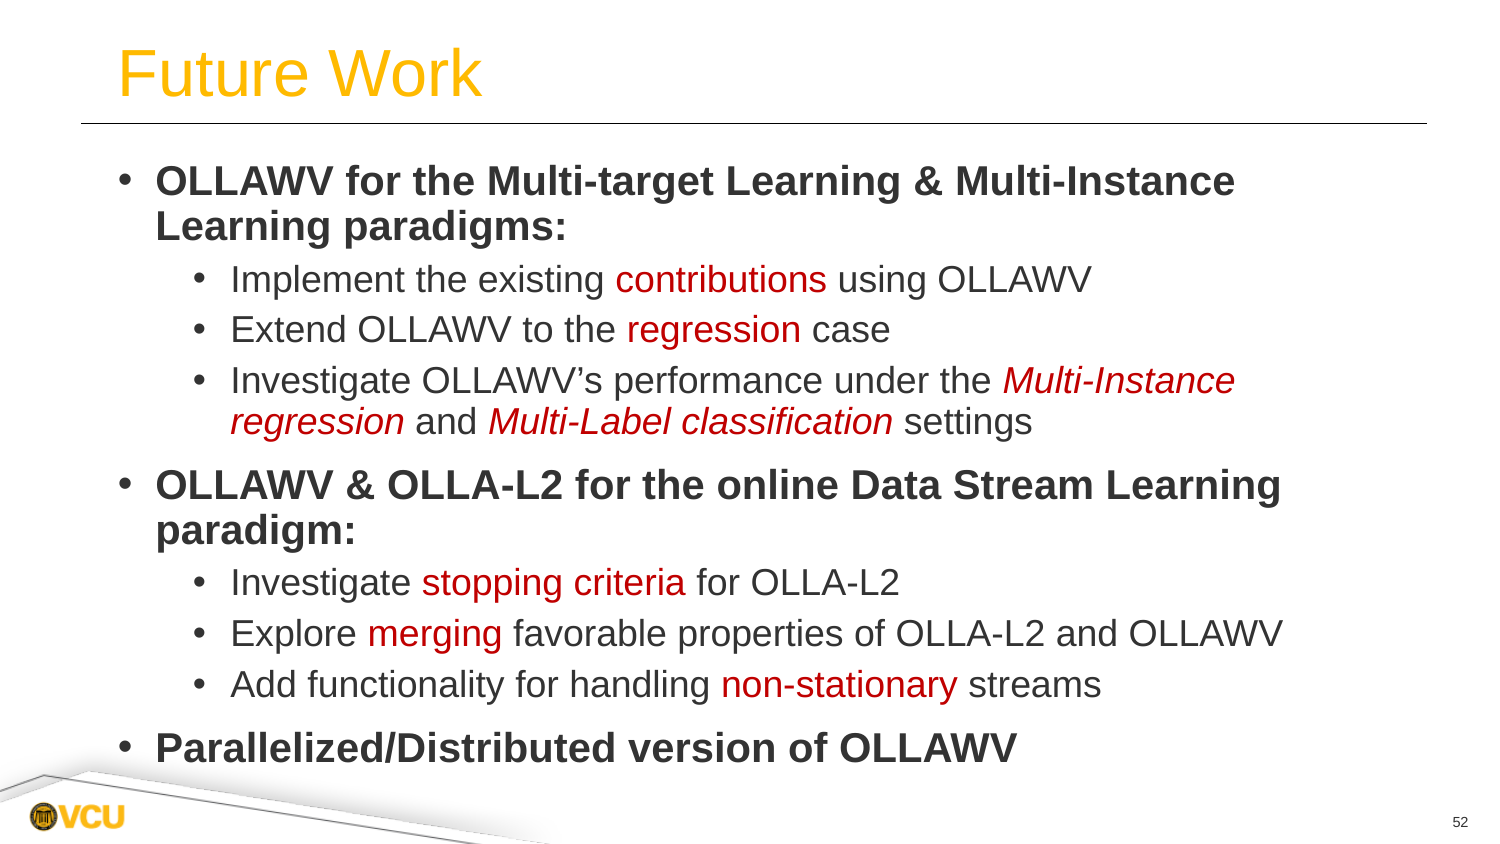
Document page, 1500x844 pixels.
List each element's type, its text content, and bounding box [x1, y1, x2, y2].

slide_number 52 [1145, 798, 1484, 844]
list OLLAWV for the Multi-target Learning & Multi-Instance Learning paradigms: Implement the existing contributions using OLLAWV Extend OLLAWV to the regression case Investigate OLLAWV’s performance under the Multi-Instance regression and Multi-Label classification settings OLLAWV & OLLA-L2 for the online Data Stream Learning paradigm: Investigate stopping criteria for OLLA-L2 Explore merging favorable properties of OLLA-L2 and OLLAWV Add functionality for handling non-stationary streams Parallelized/Distributed version of OLLAWV [103, 151, 1397, 760]
title Future Work [103, 31, 1397, 137]
